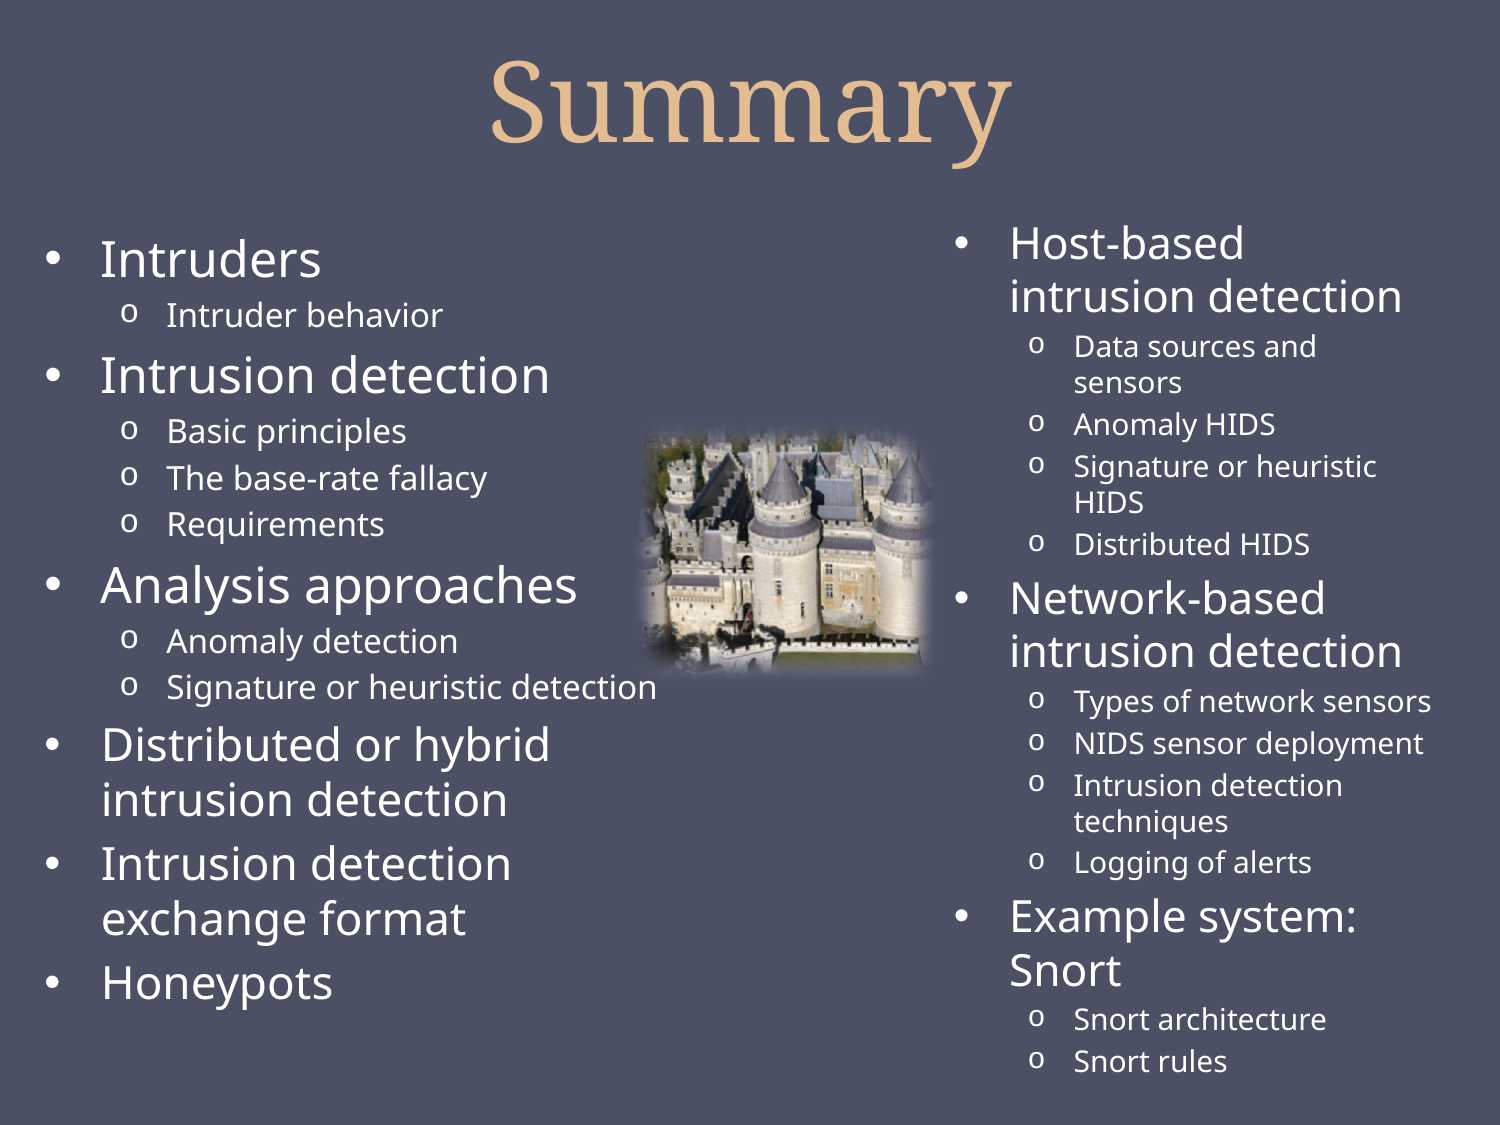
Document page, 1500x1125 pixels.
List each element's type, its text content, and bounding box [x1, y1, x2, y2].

list Intruders Intruder behavior Intrusion detection Basic principles The base-rate fallacy Requirements Analysis approaches Anomaly detection Signature or heuristic detection Distributed or hybrid intrusion detection Intrusion detection exchange format Honeypots [29, 219, 693, 1125]
list Host-based intrusion detection Data sources and sensors Anomaly HIDS Signature or heuristic HIDS Distributed HIDS Network-based intrusion detection Types of network sensors NIDS sensor deployment Intrusion detection techniques Logging of alerts Example system: Snort Snort architecture Snort rules [938, 208, 1447, 1125]
picture [631, 420, 940, 685]
title Summary [17, 0, 1483, 173]
